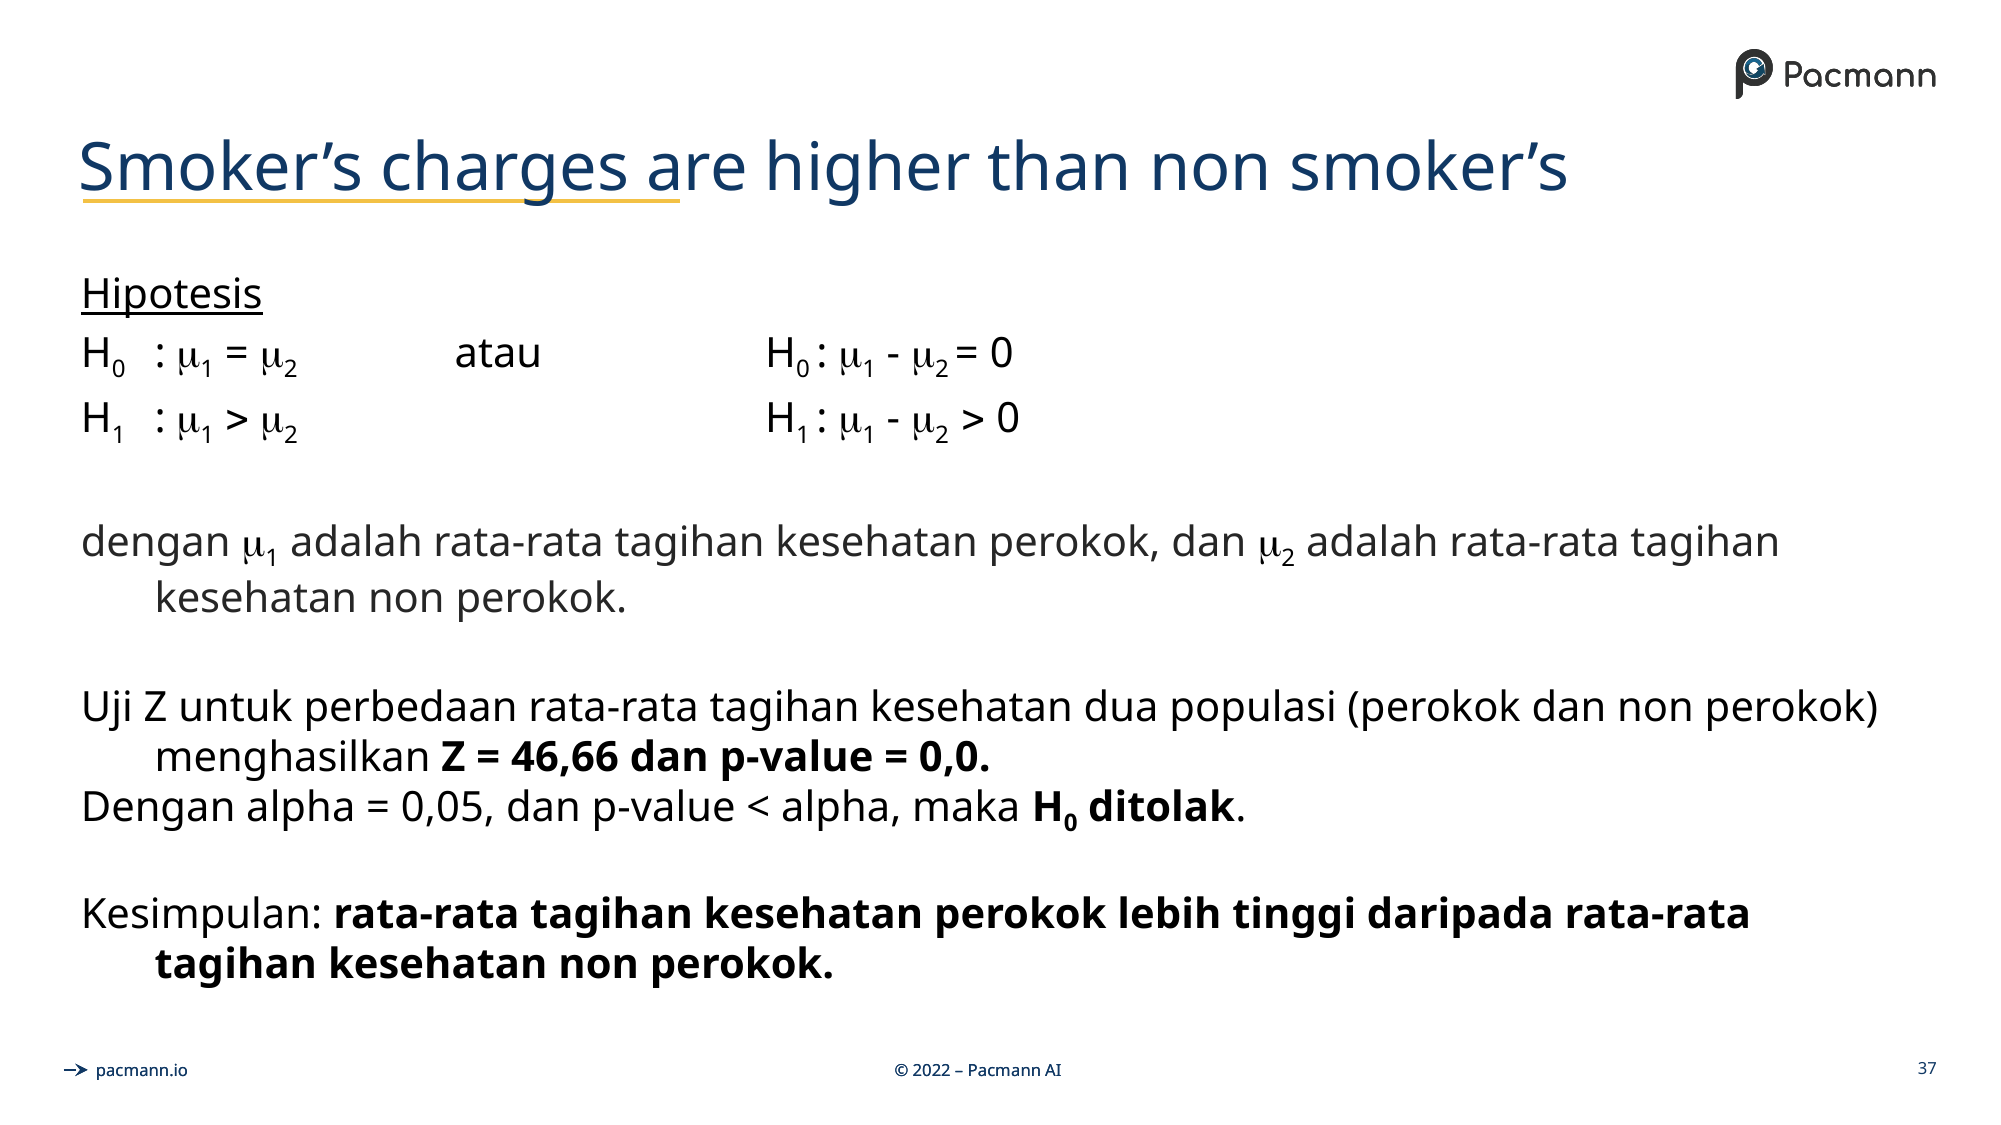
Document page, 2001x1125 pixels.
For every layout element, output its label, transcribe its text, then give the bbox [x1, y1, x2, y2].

picture [1707, 36, 1966, 112]
text_box Hipotesis H0 : 1 = 2 atau H0 : 1 - 2 = 0 H1 : 1  2 H1 : 1 - 2  0 dengan 1 adalah rata-rata tagihan kesehatan perokok, dan 2 adalah rata-rata tagihan kesehatan non perokok. Uji Z untuk perbedaan rata-rata tagihan kesehatan dua populasi (perokok dan non perokok) menghasilkan Z = 46,66 dan p-value = 0,0. Dengan alpha = 0,05, dan p-value < alpha, maka H0 ditolak. Kesimpulan: rata-rata tagihan kesehatan perokok lebih tinggi daripada rata-rata tagihan kesehatan non perokok. [65, 259, 1934, 995]
title Smoker’s charges are higher than non smoker’s [63, 59, 1935, 278]
